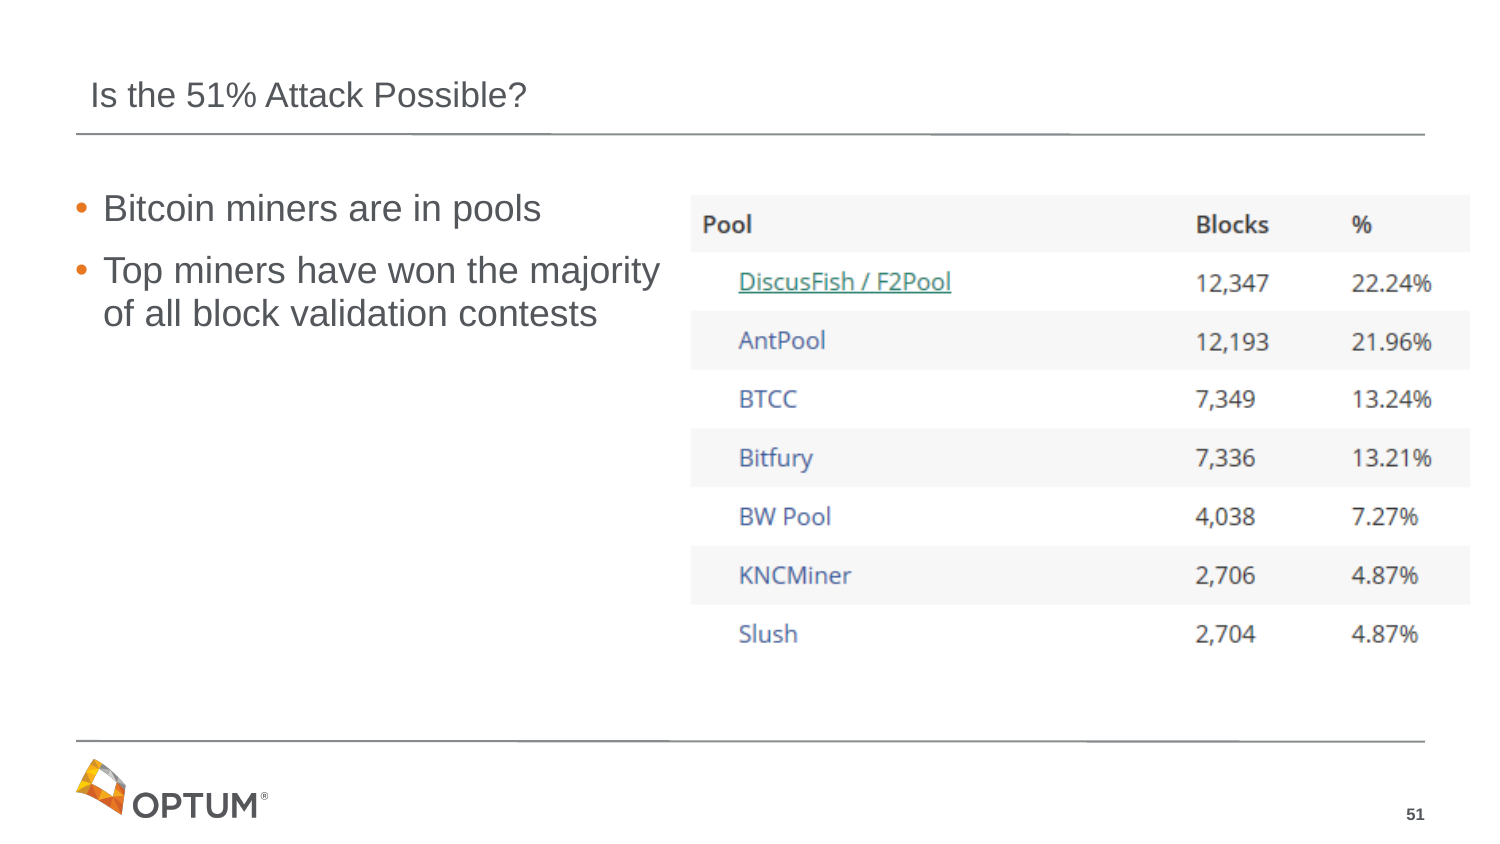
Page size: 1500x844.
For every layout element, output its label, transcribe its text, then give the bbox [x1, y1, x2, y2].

list Bitcoin miners are in pools Top miners have won the majority of all block validation contests [75, 187, 678, 658]
picture [687, 181, 1471, 664]
picture [70, 756, 274, 821]
title Is the 51% Attack Possible? [75, 69, 1425, 123]
